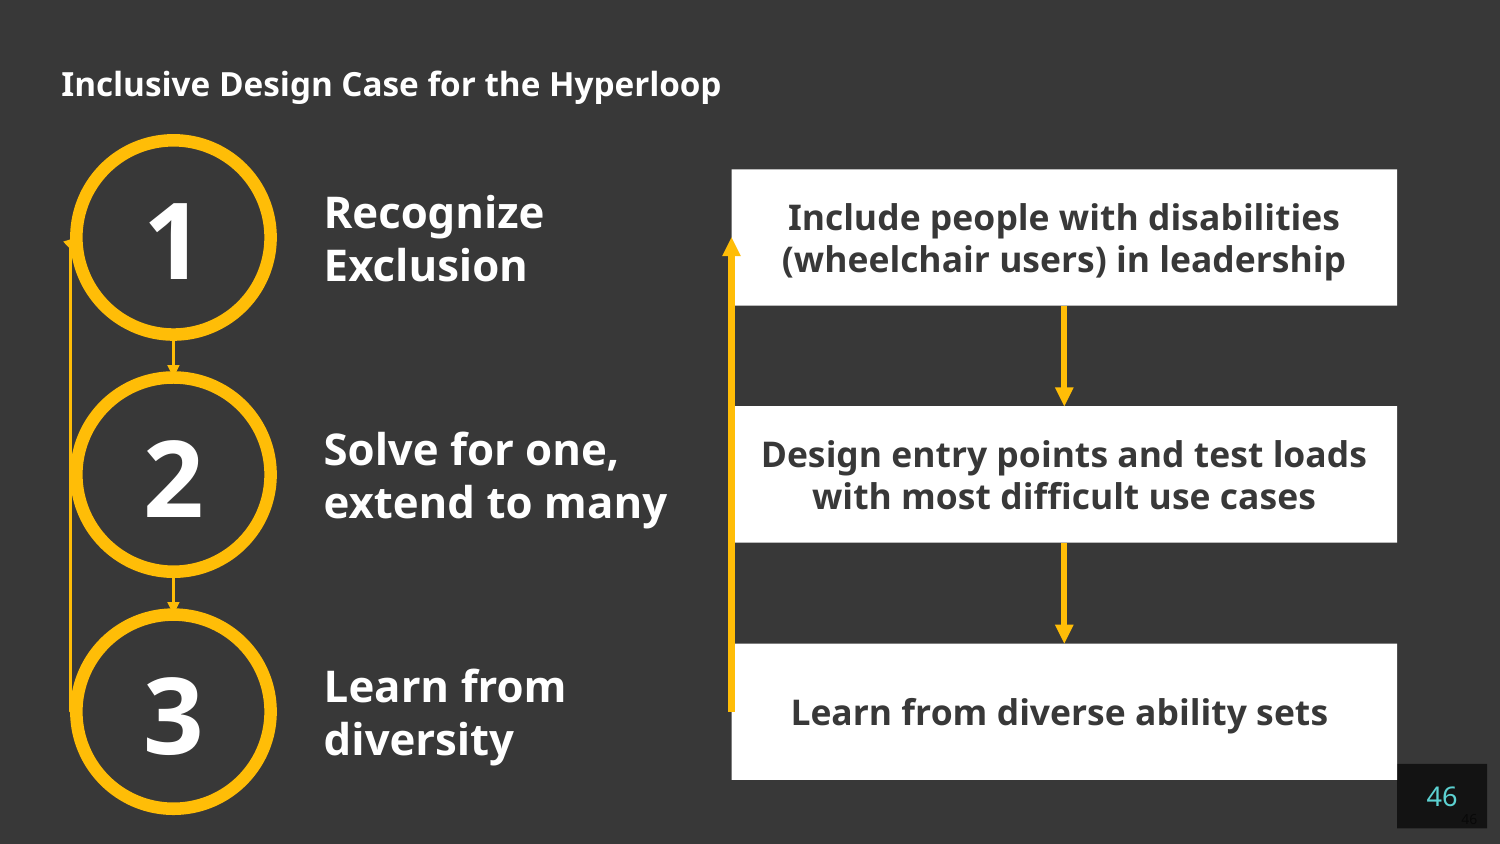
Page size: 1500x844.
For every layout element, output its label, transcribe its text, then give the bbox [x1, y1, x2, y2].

text_box Design entry points and test loads with most difficult use cases [735, 406, 1398, 543]
text_box 1 [76, 140, 271, 335]
text_box Recognize Exclusion [308, 169, 694, 306]
title Inclusive Design Case for the Hyperloop [46, 55, 1344, 136]
text_box Include people with disabilities (wheelchair users) in leadership [731, 169, 1398, 306]
text_box 2 [80, 377, 271, 572]
text_box Learn from diverse ability sets [731, 643, 1398, 780]
text_box Learn from diversity [308, 643, 694, 780]
text_box 3 [76, 614, 271, 809]
slide_number ‹#› [1397, 763, 1488, 829]
text_box Solve for one, extend to many [308, 406, 694, 543]
